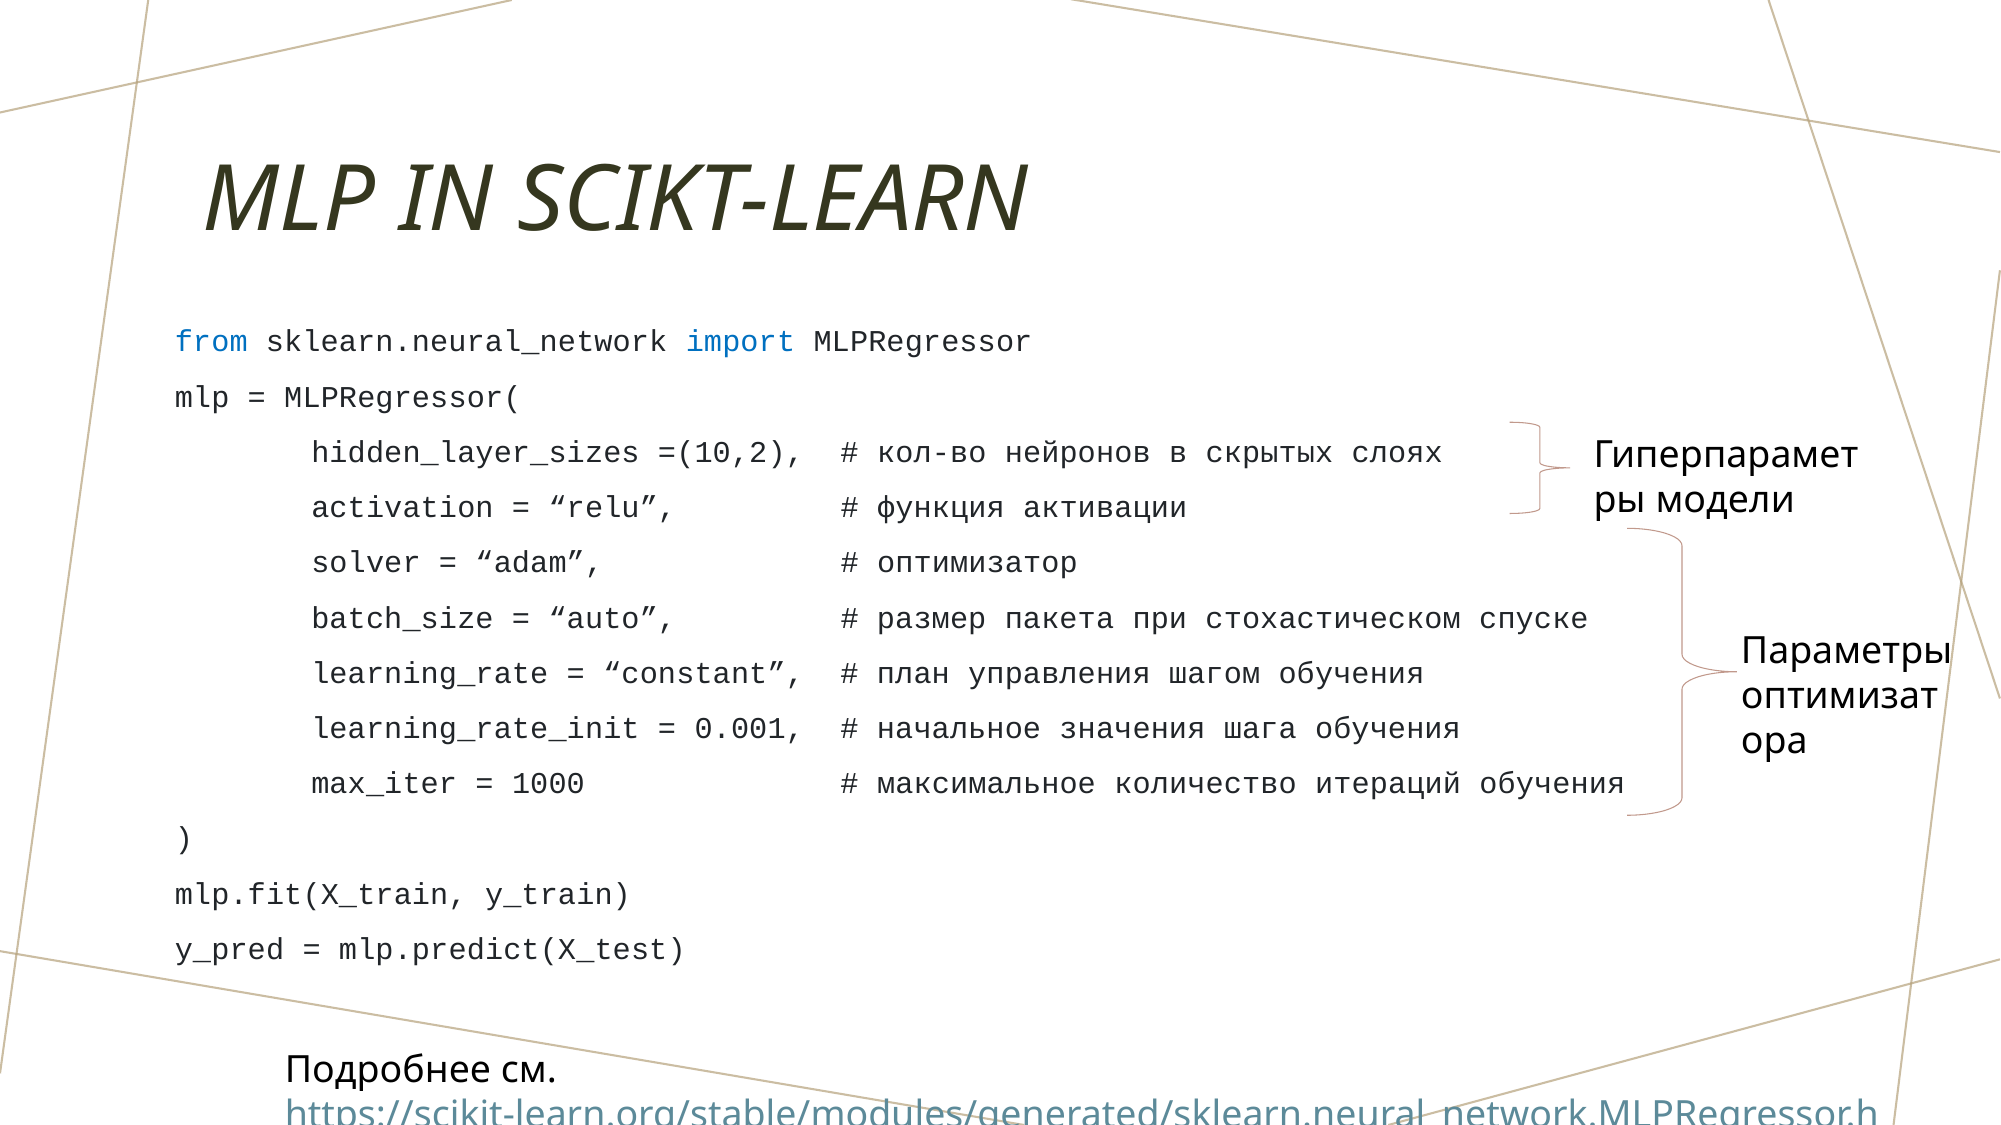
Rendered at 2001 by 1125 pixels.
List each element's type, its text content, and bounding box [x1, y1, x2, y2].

list from sklearn.neural_network import MLPRegressor mlp = MLPRegressor( hidden_layer_sizes =(10,2), # кол-во нейронов в скрытых слоях activation = “relu”, # функция активации solver = “adam”, # оптимизатор batch_size = “auto”, # размер пакета при стохастическом спуске learning_rate = “constant”, # план управления шагом обучения learning_rate_init = 0.001, # начальное значения шага обучения max_iter = 1000 # максимальное количество итераций обучения ) mlp.fit(X_train, y_train) y_pred = mlp.predict(X_test) [159, 314, 1785, 975]
text_box Подробнее см. https://scikit-learn.org/stable/modules/generated/sklearn.neural_network.MLPRegressor.html [270, 1037, 1896, 1125]
text_box [1509, 421, 1571, 515]
title MLP in SCIKT-LEARN [187, 87, 1813, 315]
text_box Гиперпараметры модели [1578, 422, 1895, 527]
text_box Параметры оптимизатора [1726, 618, 1975, 769]
text_box [1627, 527, 1726, 816]
